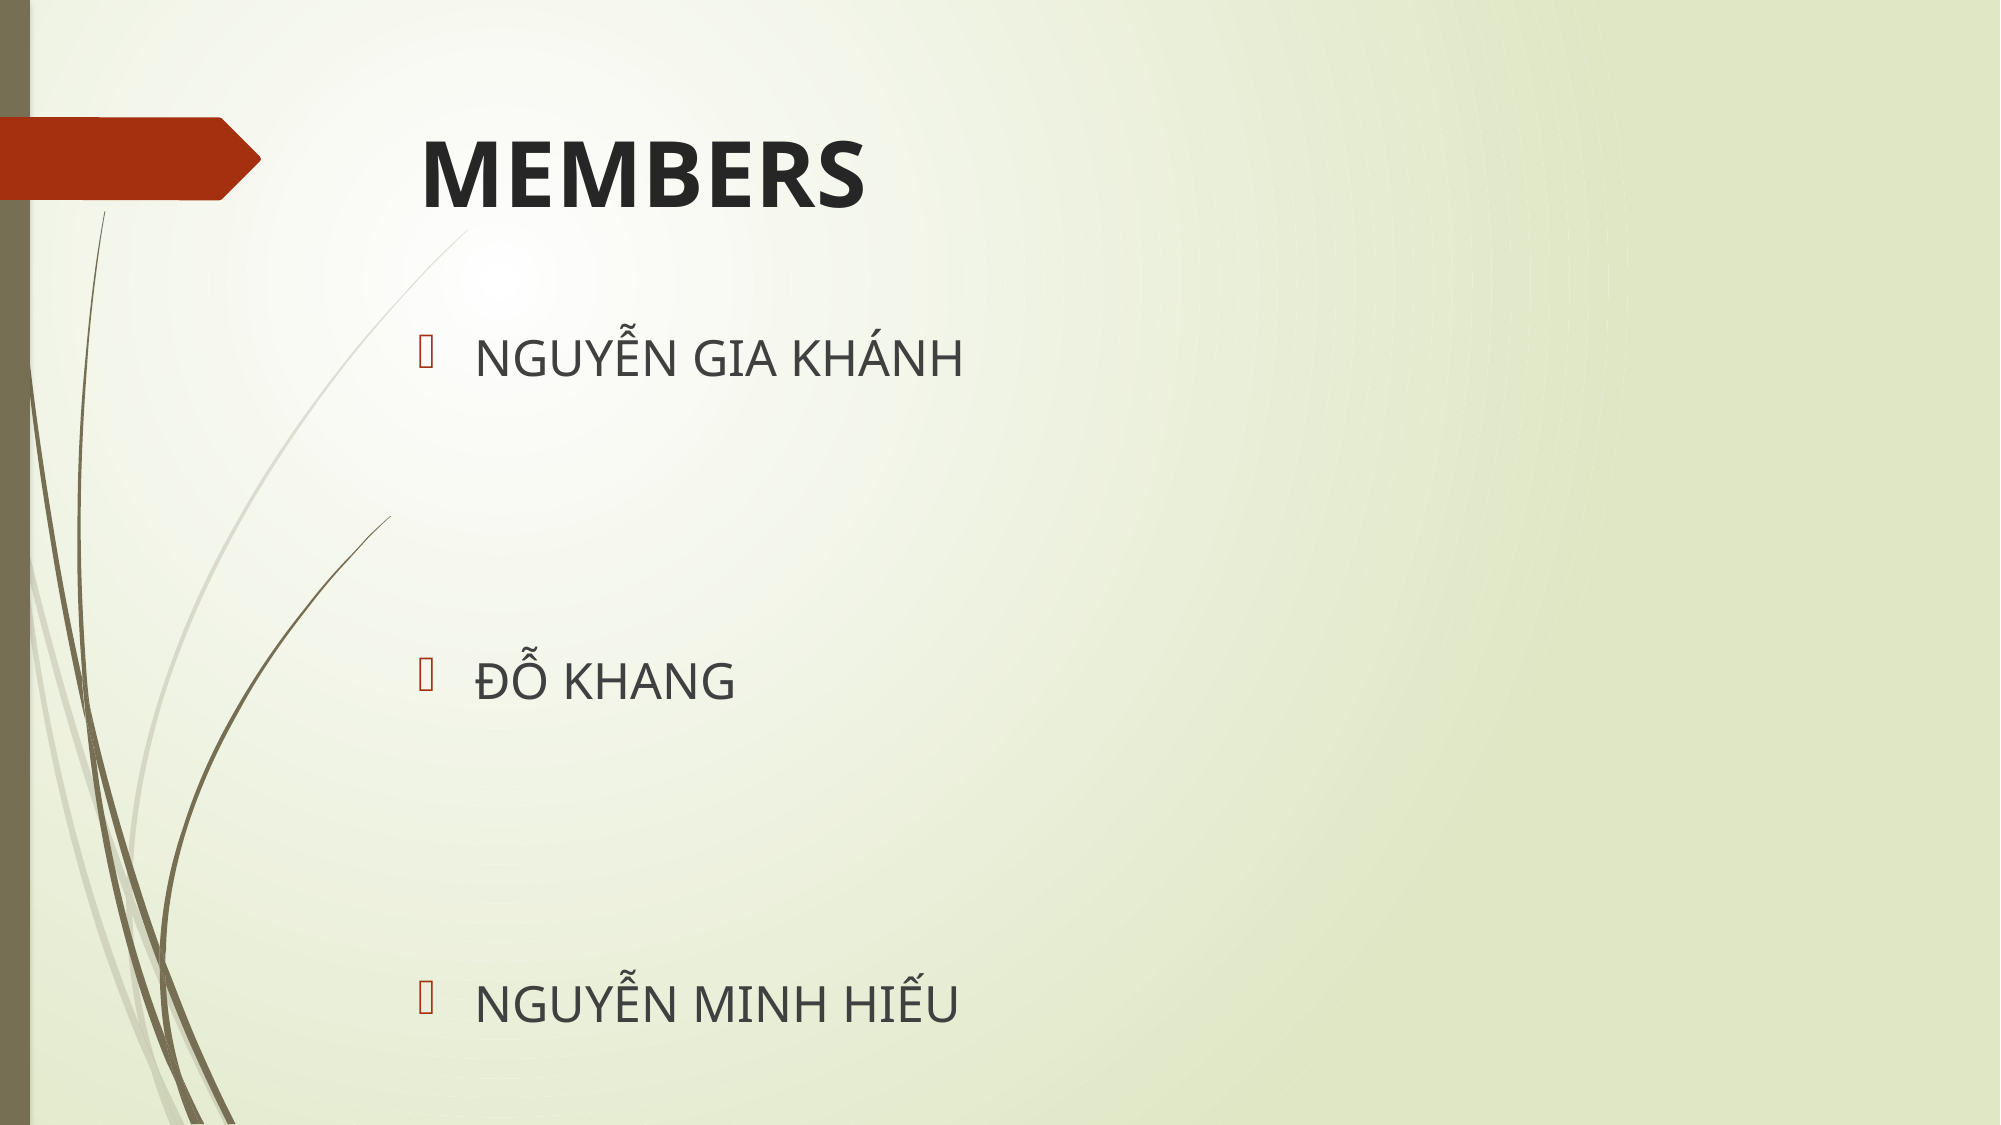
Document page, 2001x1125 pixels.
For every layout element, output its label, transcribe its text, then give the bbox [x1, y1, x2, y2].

list NGUYỄN GIA KHÁNH ĐỖ KHANG NGUYỄN MINH HIẾU [402, 318, 1866, 1105]
title MEMBERS [403, 108, 1866, 318]
